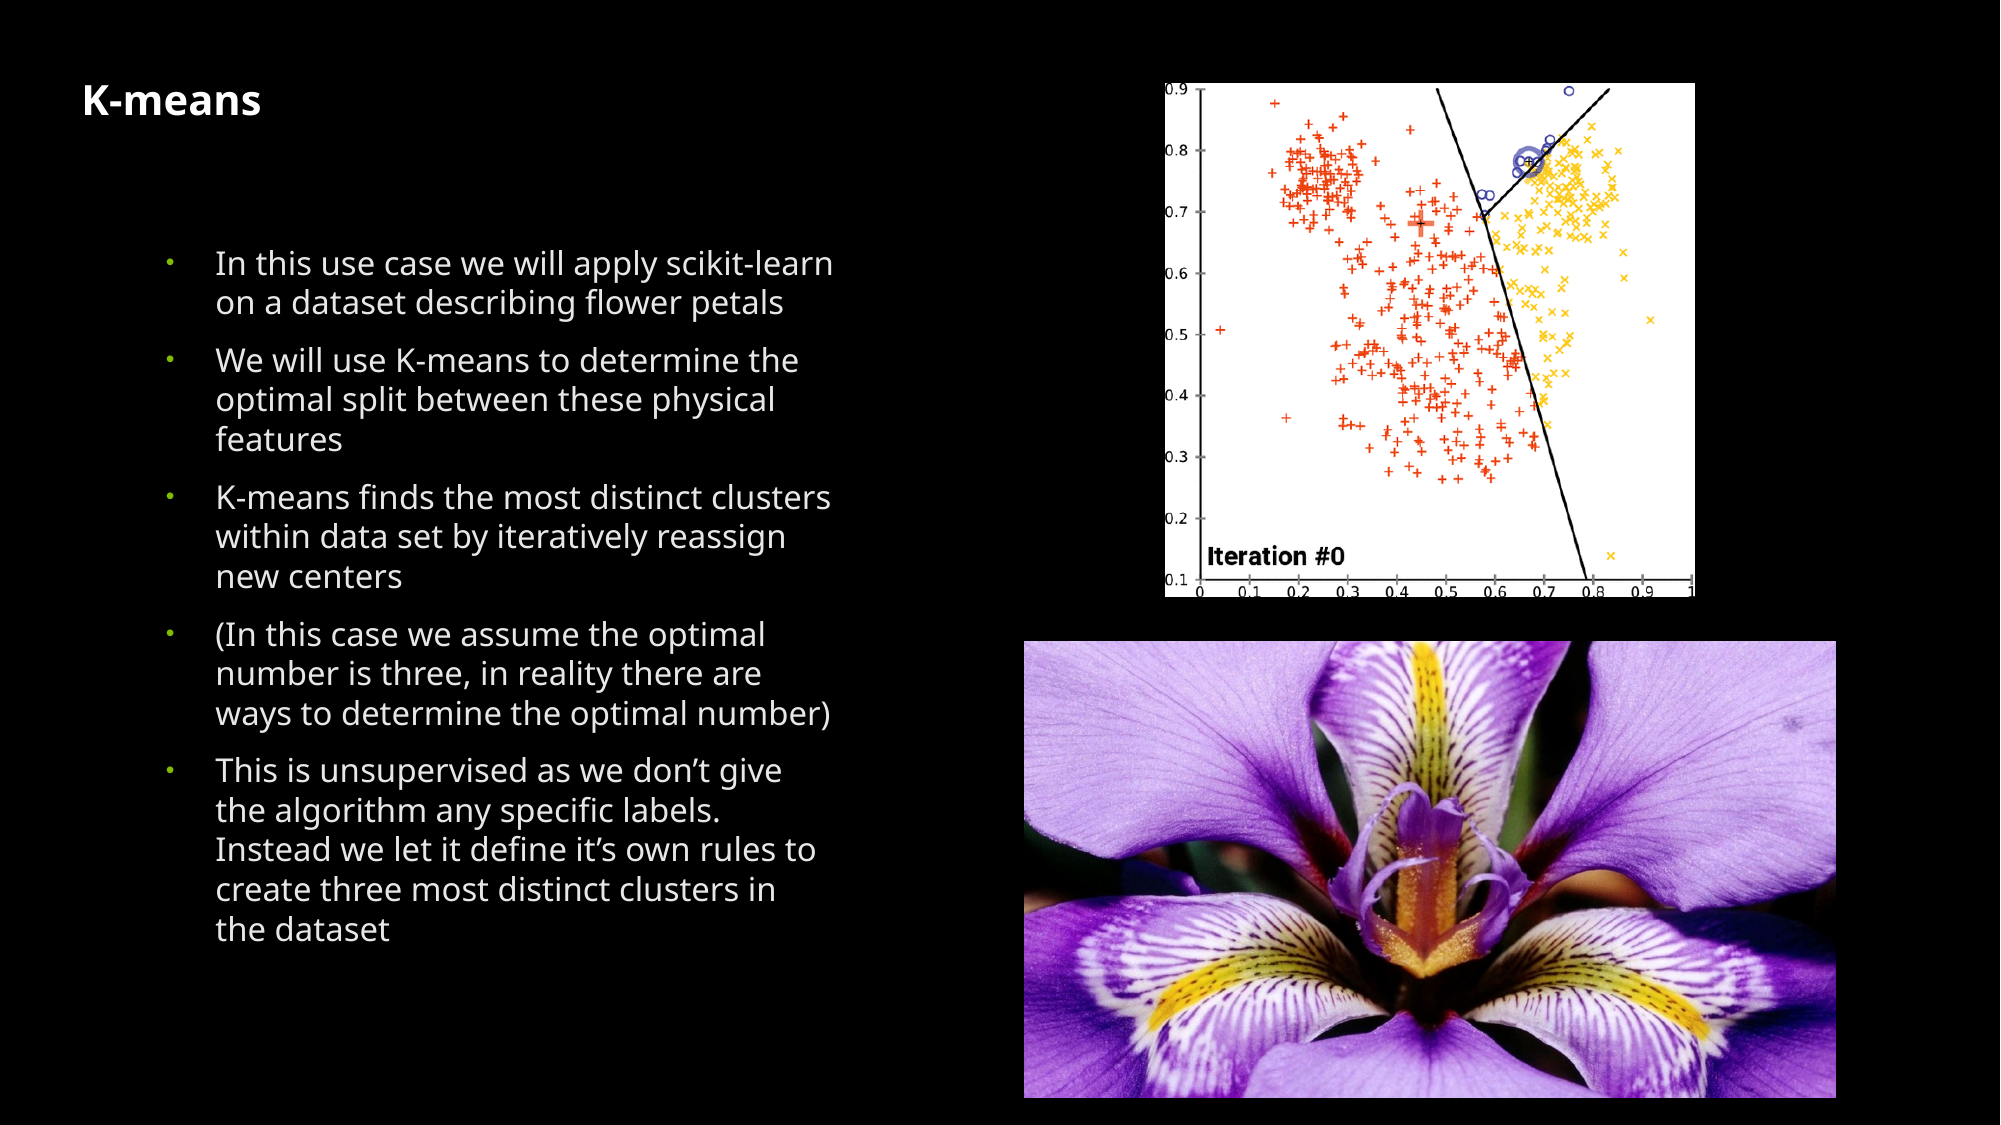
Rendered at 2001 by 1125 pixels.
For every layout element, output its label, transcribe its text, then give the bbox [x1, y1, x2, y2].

text_box In this use case we will apply scikit-learn on a dataset describing flower petals We will use K-means to determine the optimal split between these physical features K-means finds the most distinct clusters within data set by iteratively reassign new centers (In this case we assume the optimal number is three, in reality there are ways to determine the optimal number) This is unsupervised as we don’t give the algorithm any specific labels. Instead we let it define it’s own rules to create three most distinct clusters in the dataset [151, 234, 852, 1003]
text_box K-means [66, 66, 1867, 138]
picture [1024, 641, 1836, 1098]
picture [1165, 83, 1695, 598]
